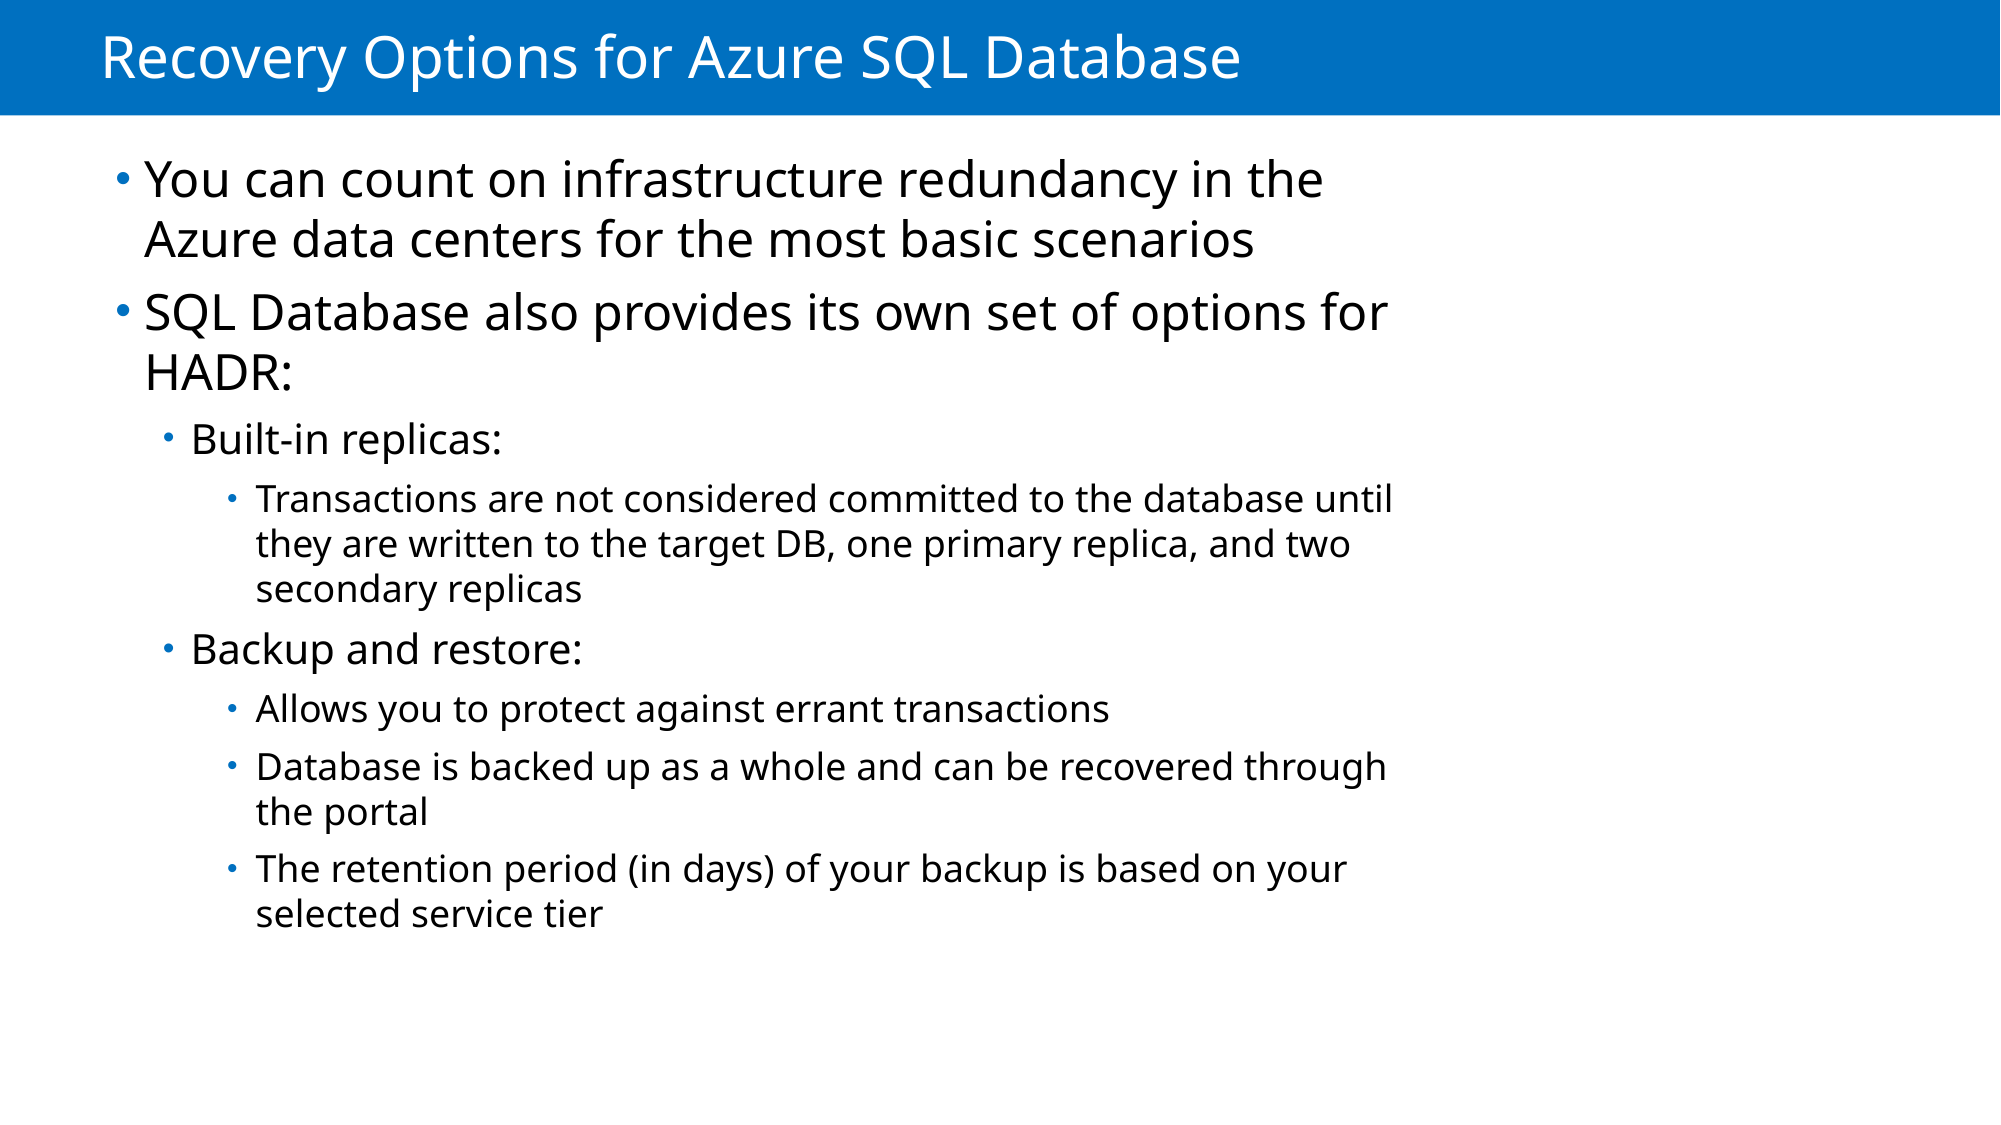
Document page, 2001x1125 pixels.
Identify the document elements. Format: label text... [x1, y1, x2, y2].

title Recovery Options for Azure SQL Database [100, 0, 1802, 122]
text_box You can count on infrastructure redundancy in the Azure data centers for the most basic scenarios SQL Database also provides its own set of options for HADR: Built-in replicas: Transactions are not considered committed to the database until they are written to the target DB, one primary replica, and two secondary replicas Backup and restore: Allows you to protect against errant transactions Database is backed up as a whole and can be recovered through the portal The retention period (in days) of your backup is based on your selected service tier [100, 140, 1433, 985]
